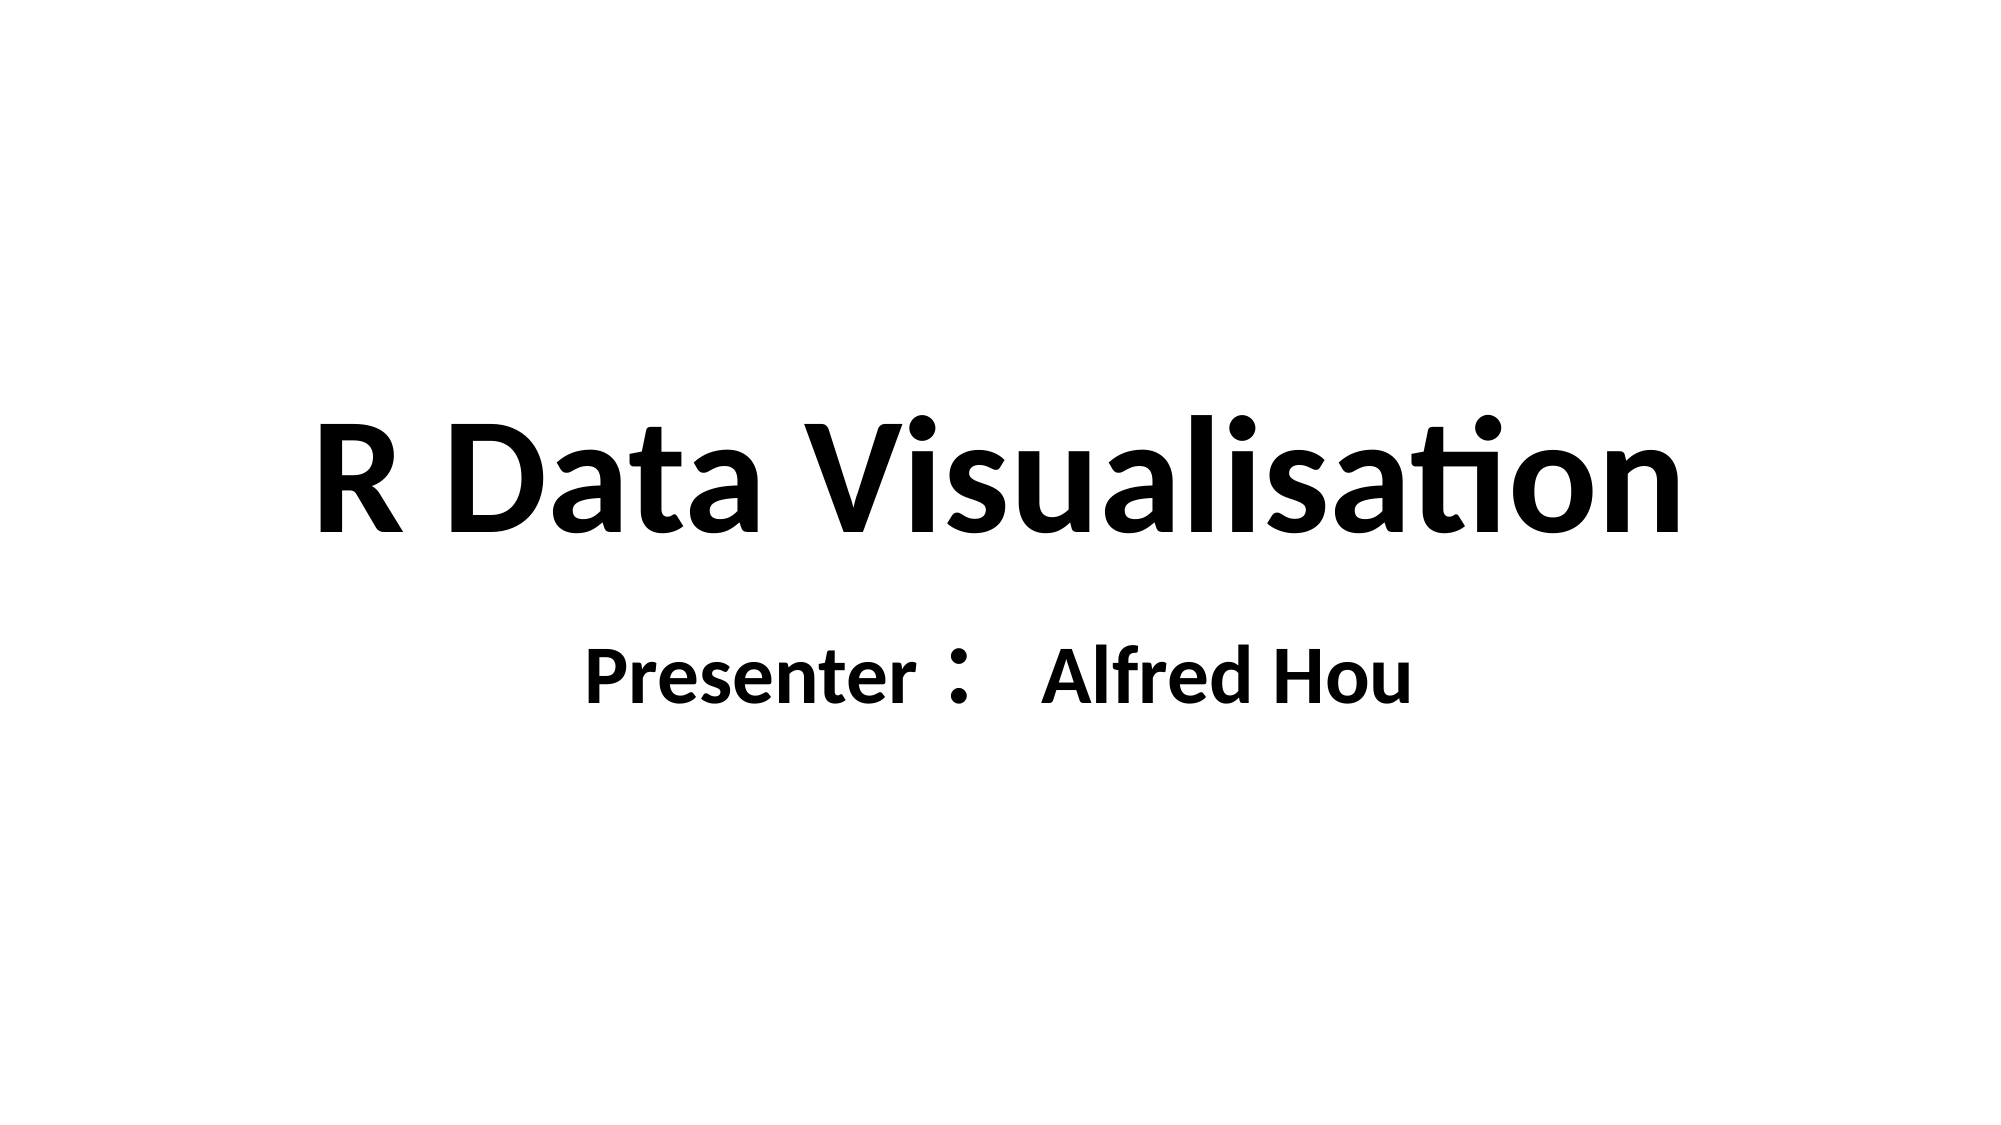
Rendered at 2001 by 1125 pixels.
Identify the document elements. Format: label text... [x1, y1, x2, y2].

subtitle Presenter：Alfred Hou [249, 624, 1750, 896]
title R Data Visualisation [249, 184, 1750, 576]
